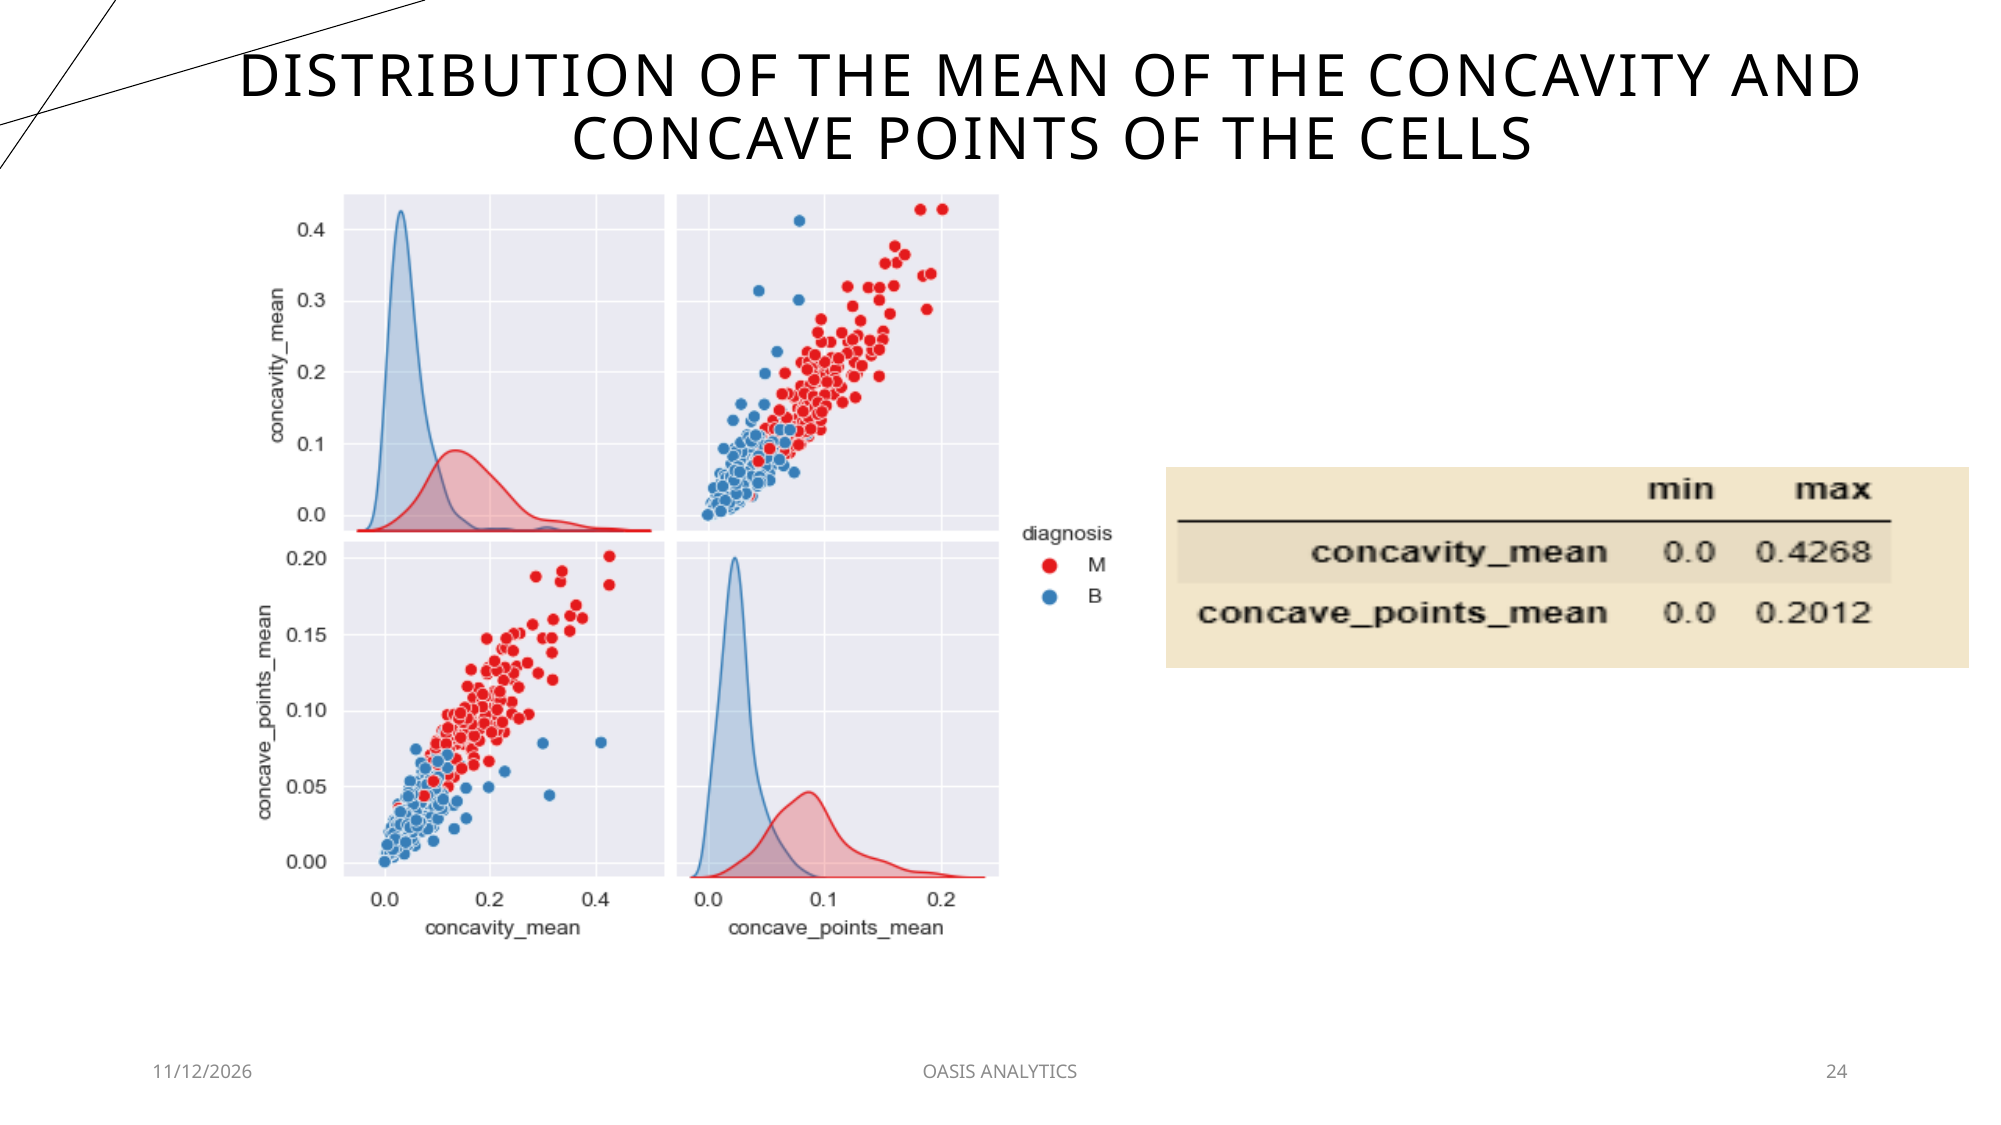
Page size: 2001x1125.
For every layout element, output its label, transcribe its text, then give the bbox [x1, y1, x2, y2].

picture [1166, 467, 1969, 668]
picture [241, 179, 1132, 955]
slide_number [137, 1042, 588, 1103]
footer OASIS ANALYTICS [662, 1042, 1338, 1103]
title DISTRIBUTION OF THE MEAN OF THE CONCAVITY AND CONCAVE POINTS OF THE CELLS [137, 7, 1969, 211]
slide_number 24 [1412, 1042, 1863, 1103]
